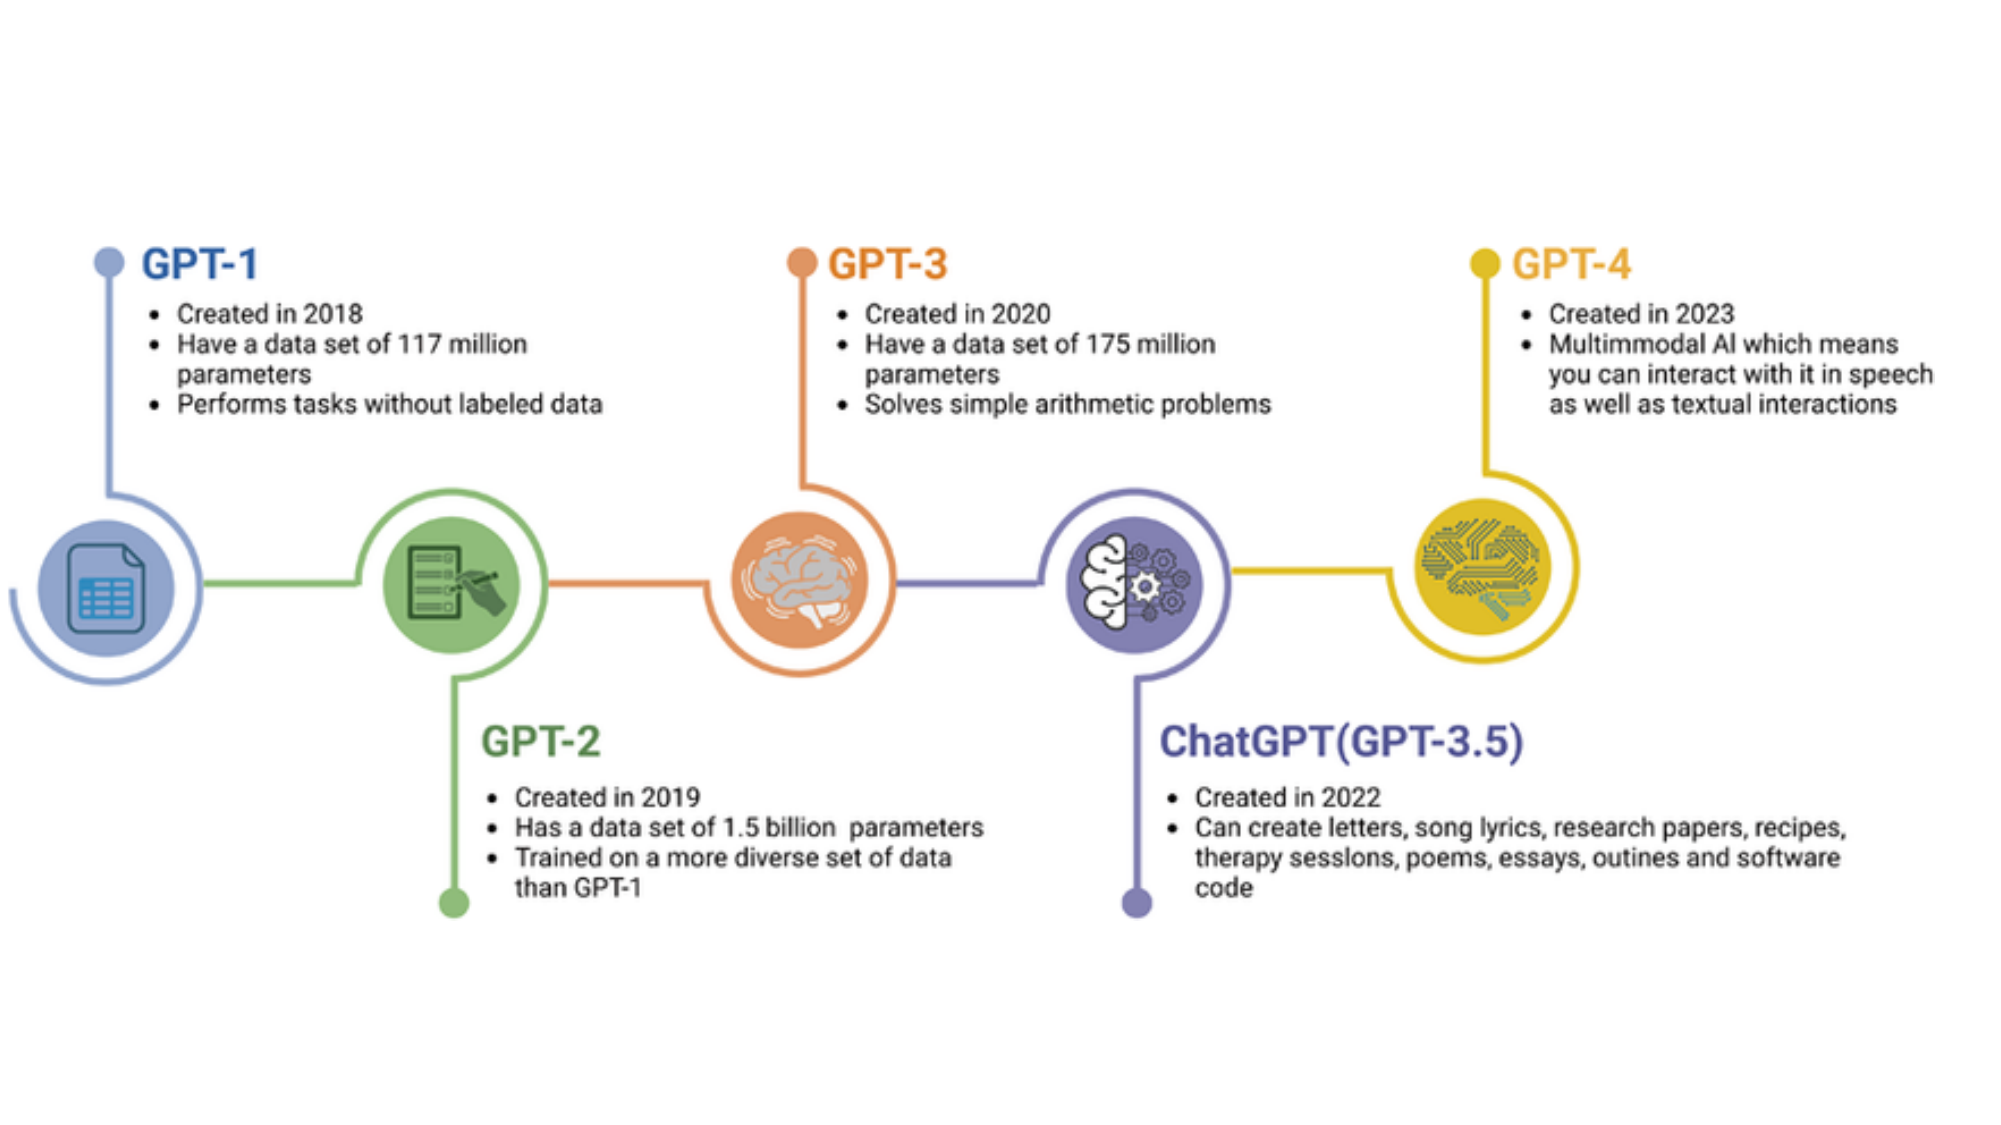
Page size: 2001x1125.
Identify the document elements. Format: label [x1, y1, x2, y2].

picture [7, 245, 1935, 921]
